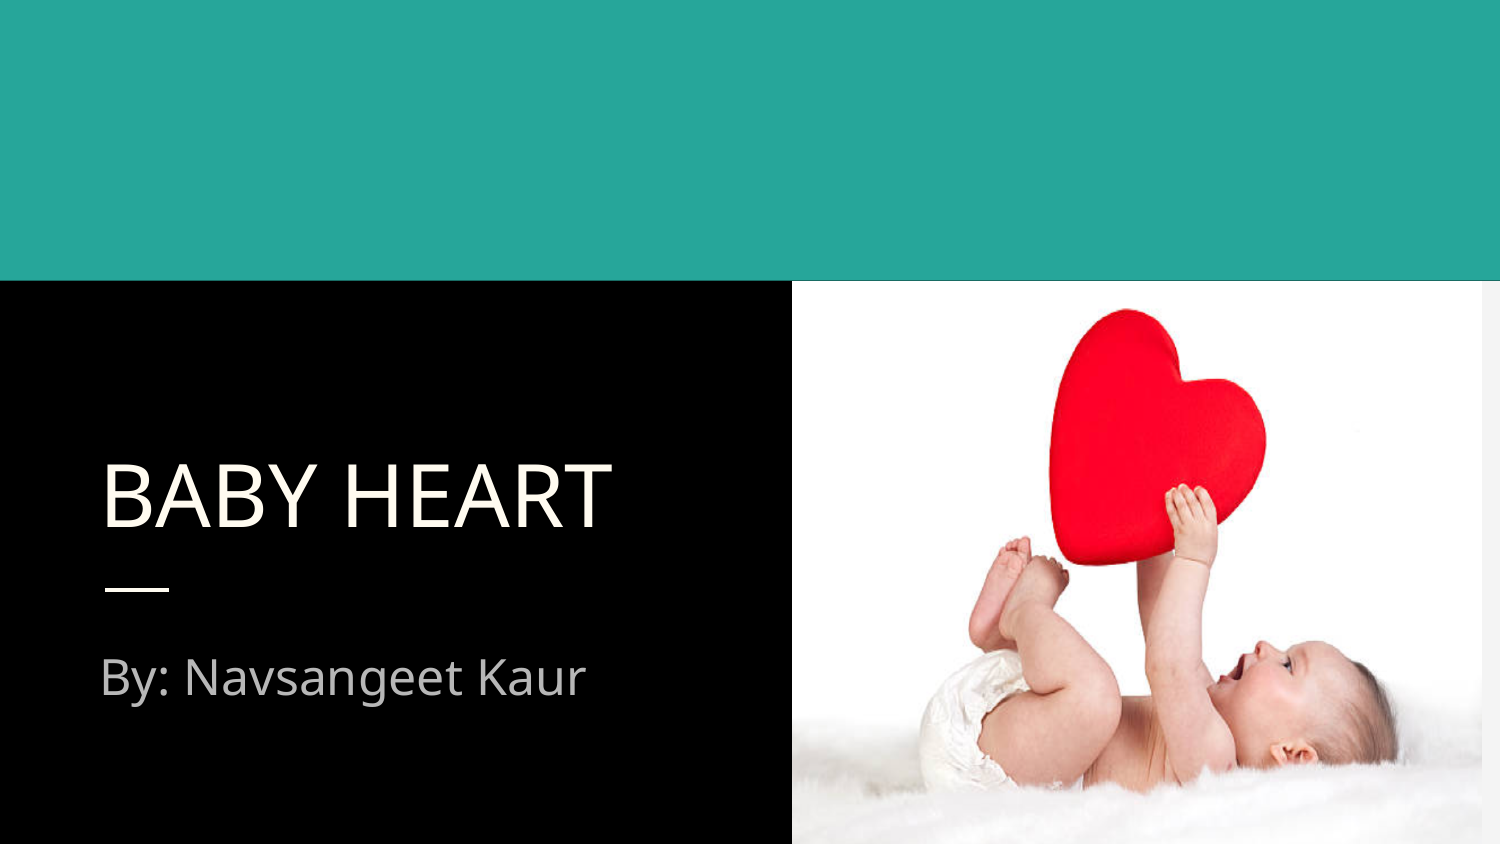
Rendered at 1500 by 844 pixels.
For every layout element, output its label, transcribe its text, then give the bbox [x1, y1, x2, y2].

subtitle By: Navsangeet Kaur [84, 630, 786, 760]
picture [791, 281, 1500, 844]
title BABY HEART [84, 310, 786, 561]
